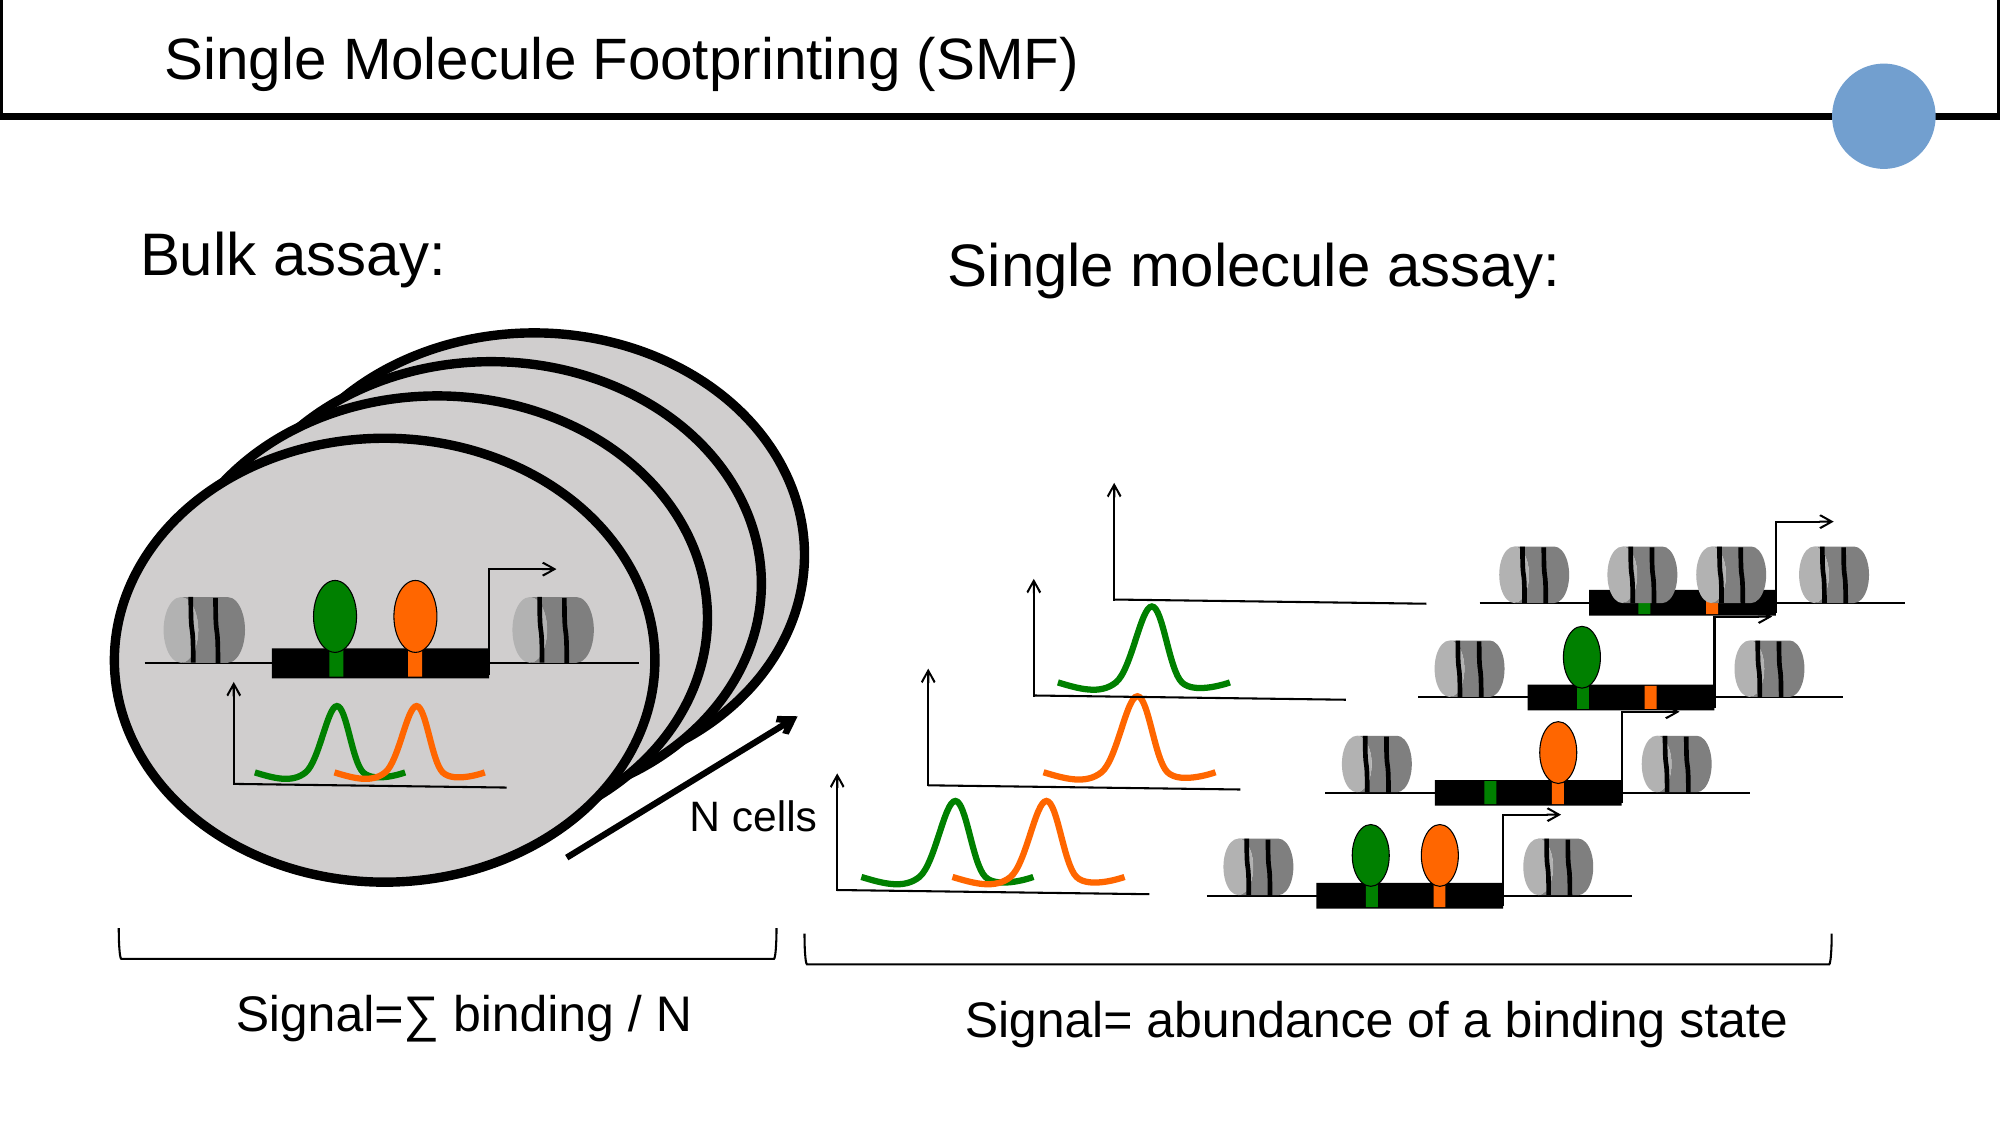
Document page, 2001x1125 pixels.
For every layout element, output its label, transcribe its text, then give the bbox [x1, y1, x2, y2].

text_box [144, 568, 639, 679]
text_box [804, 219, 1905, 1056]
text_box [0, 0, 2000, 169]
text_box [344, 332, 804, 716]
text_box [566, 716, 798, 858]
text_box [233, 681, 507, 788]
text_box [301, 361, 762, 716]
text_box [117, 928, 778, 960]
text_box N cells [798, 781, 804, 848]
text_box [223, 395, 709, 716]
text_box Signal=∑ binding / N [220, 974, 762, 1049]
text_box [113, 437, 656, 883]
text_box Bulk assay: [125, 208, 634, 295]
